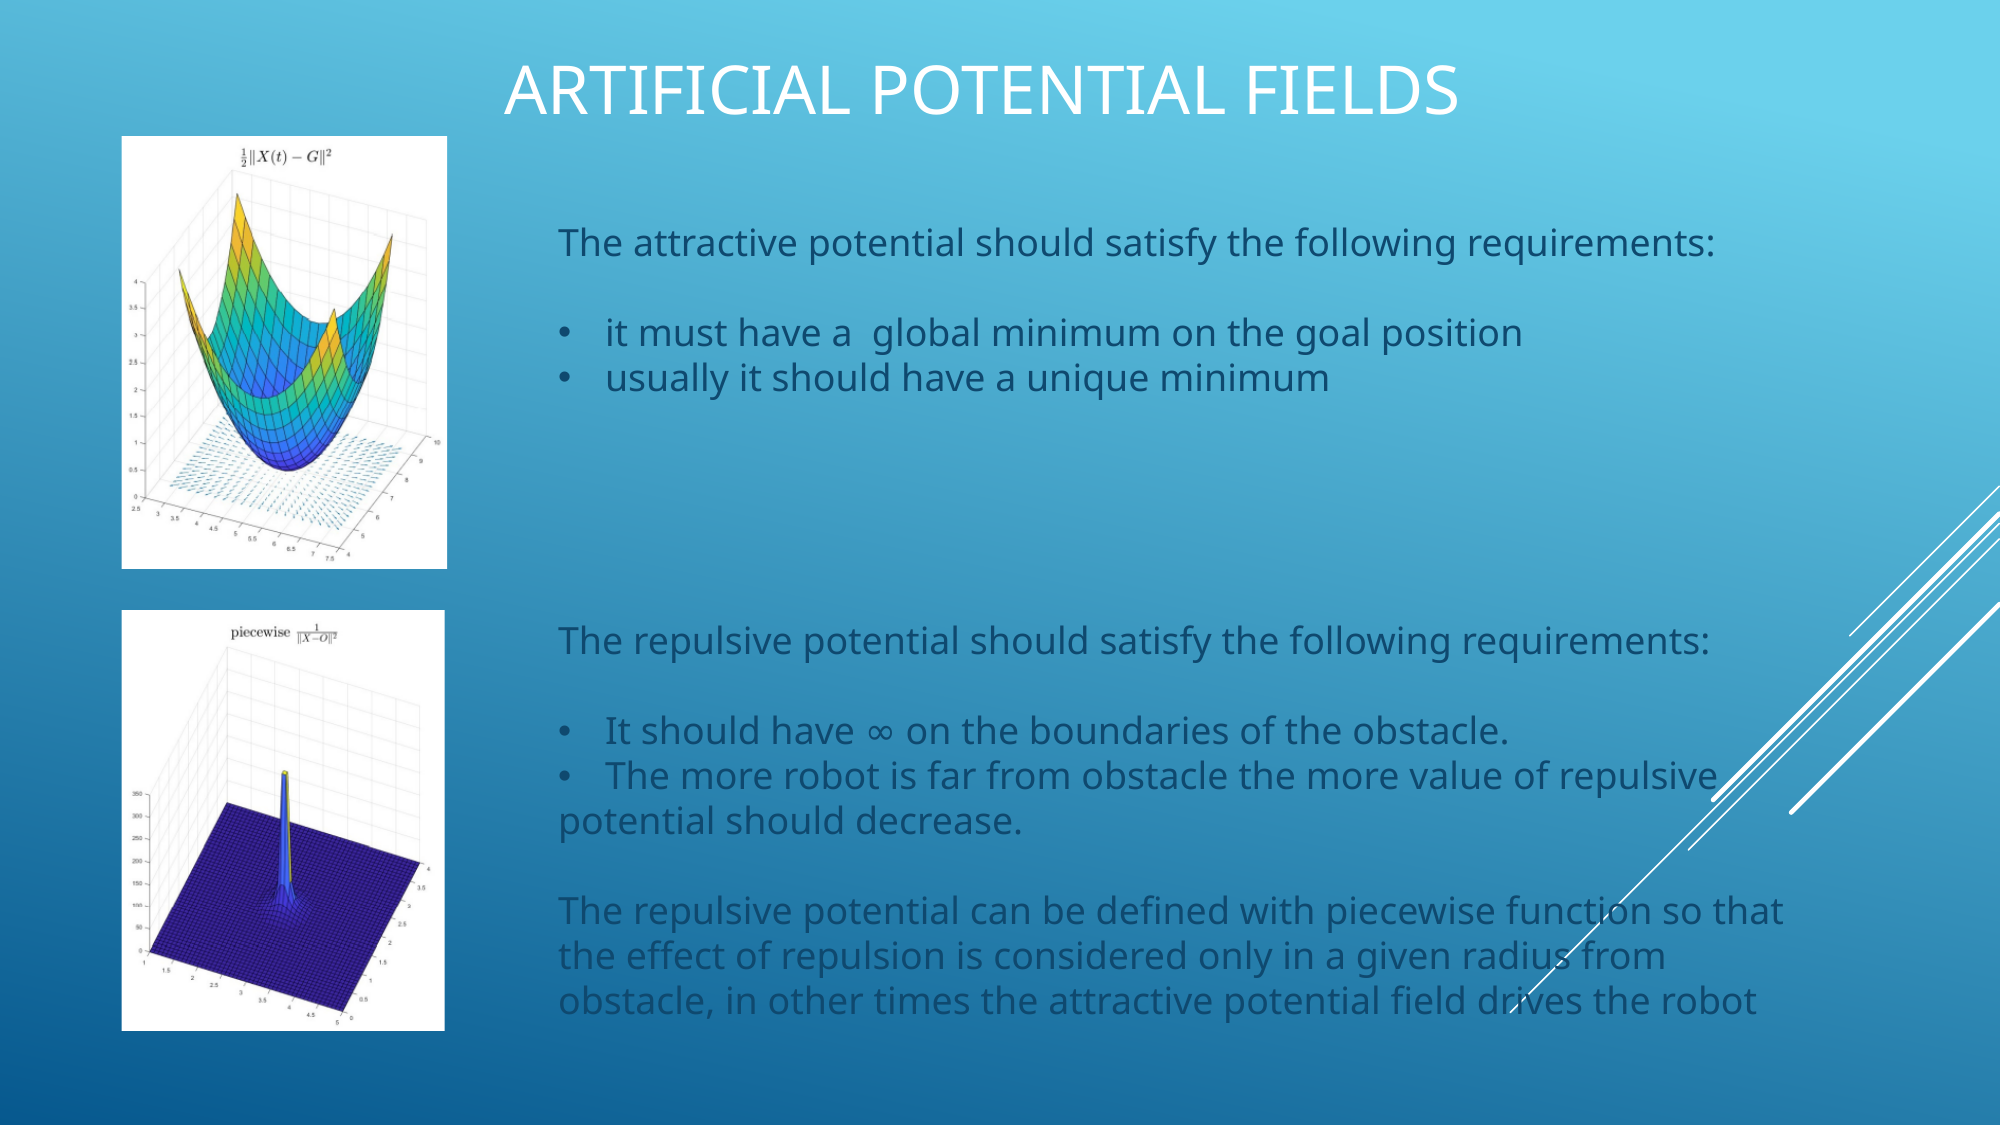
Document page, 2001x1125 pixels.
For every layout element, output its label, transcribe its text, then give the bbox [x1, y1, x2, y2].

text_box The repulsive potential should satisfy the following requirements: It should have ∞ on the boundaries of the obstacle. The more robot is far from obstacle the more value of repulsive potential should decrease. The repulsive potential can be defined with piecewise function so that the effect of repulsion is considered only in a given radius from obstacle, in other times the attractive potential field drives the robot [543, 610, 1820, 1120]
picture [121, 610, 445, 1032]
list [121, 135, 448, 569]
text_box The attractive potential should satisfy the following requirements: it must have a global minimum on the goal position usually it should have a unique minimum [543, 211, 1808, 407]
title Artificial potential fields [489, 39, 1541, 137]
